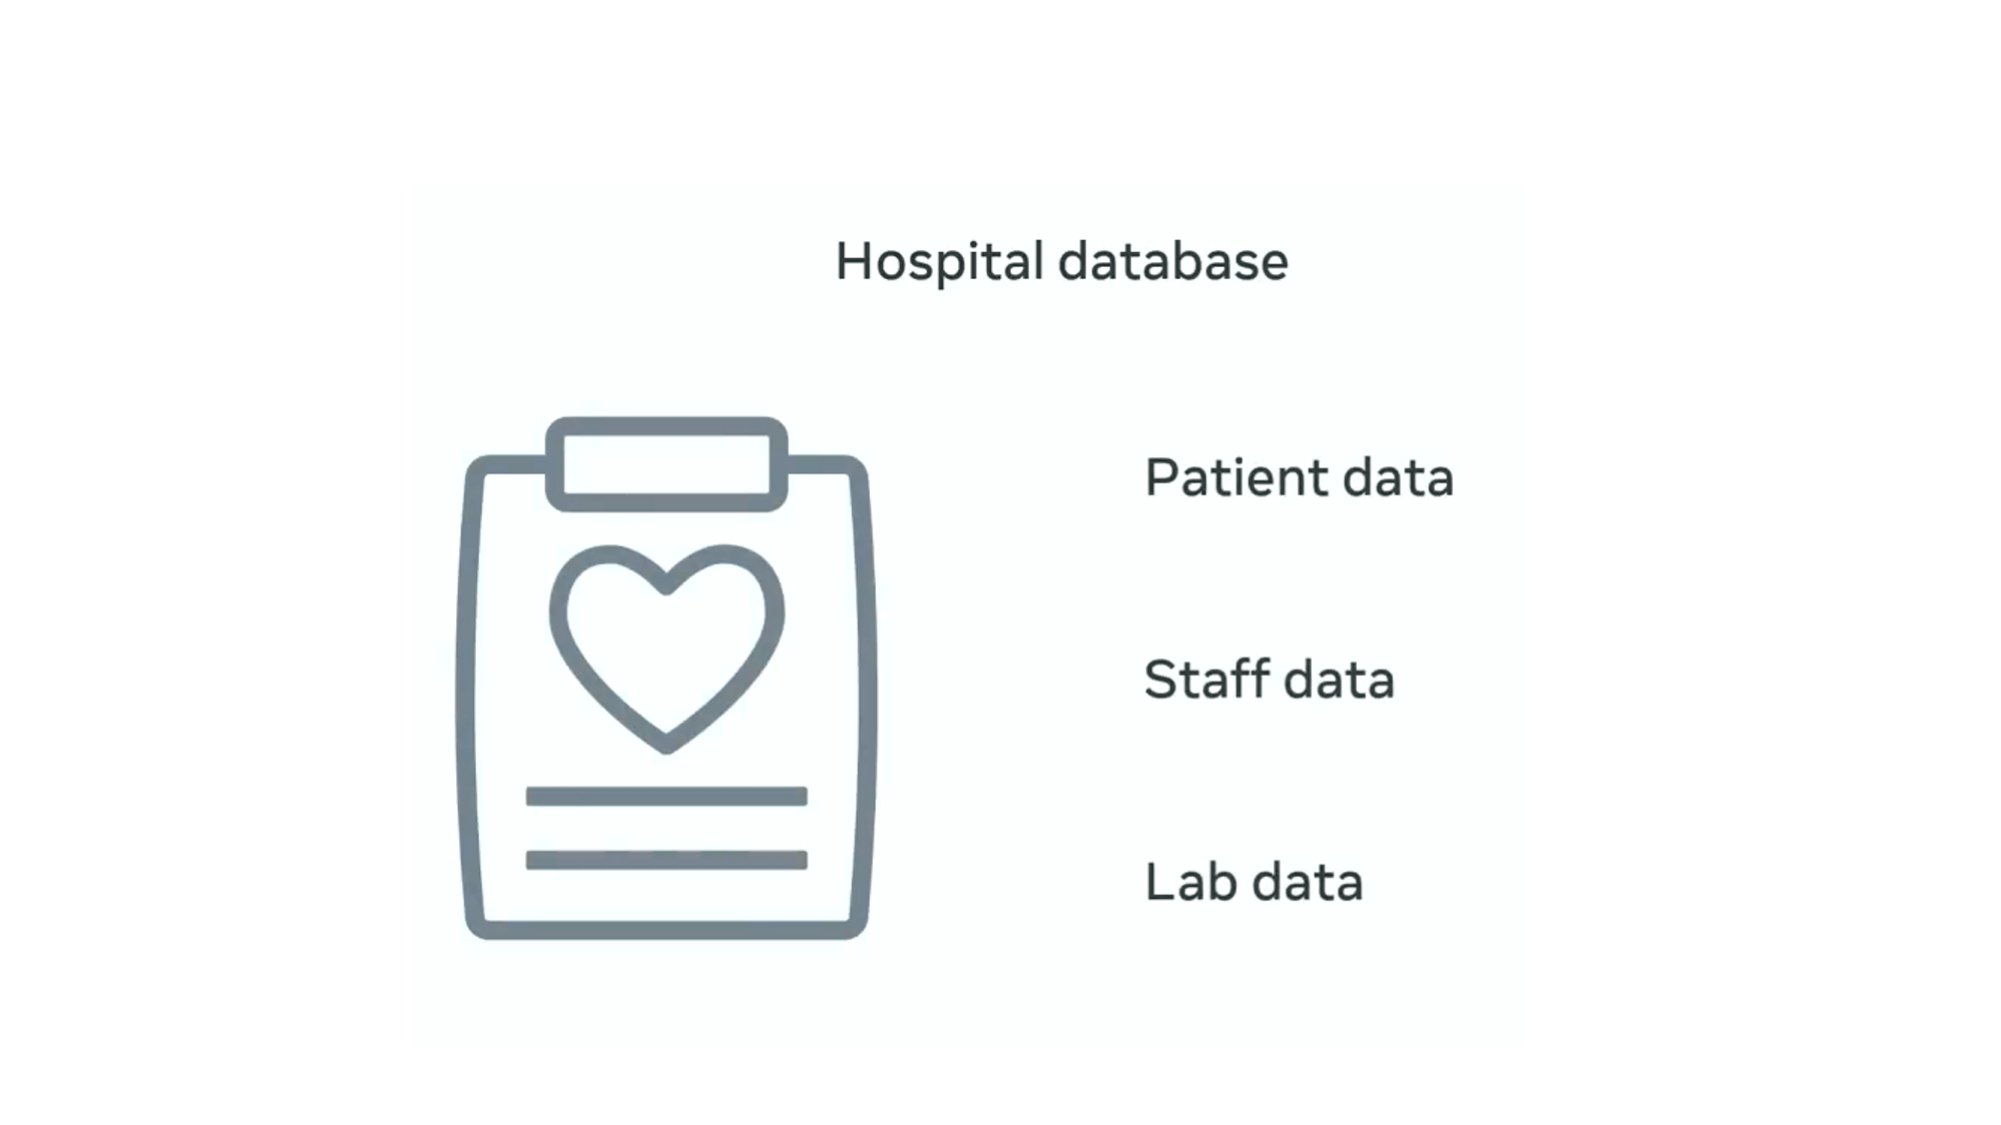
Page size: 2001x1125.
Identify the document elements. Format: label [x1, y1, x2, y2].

picture [411, 185, 1525, 1047]
